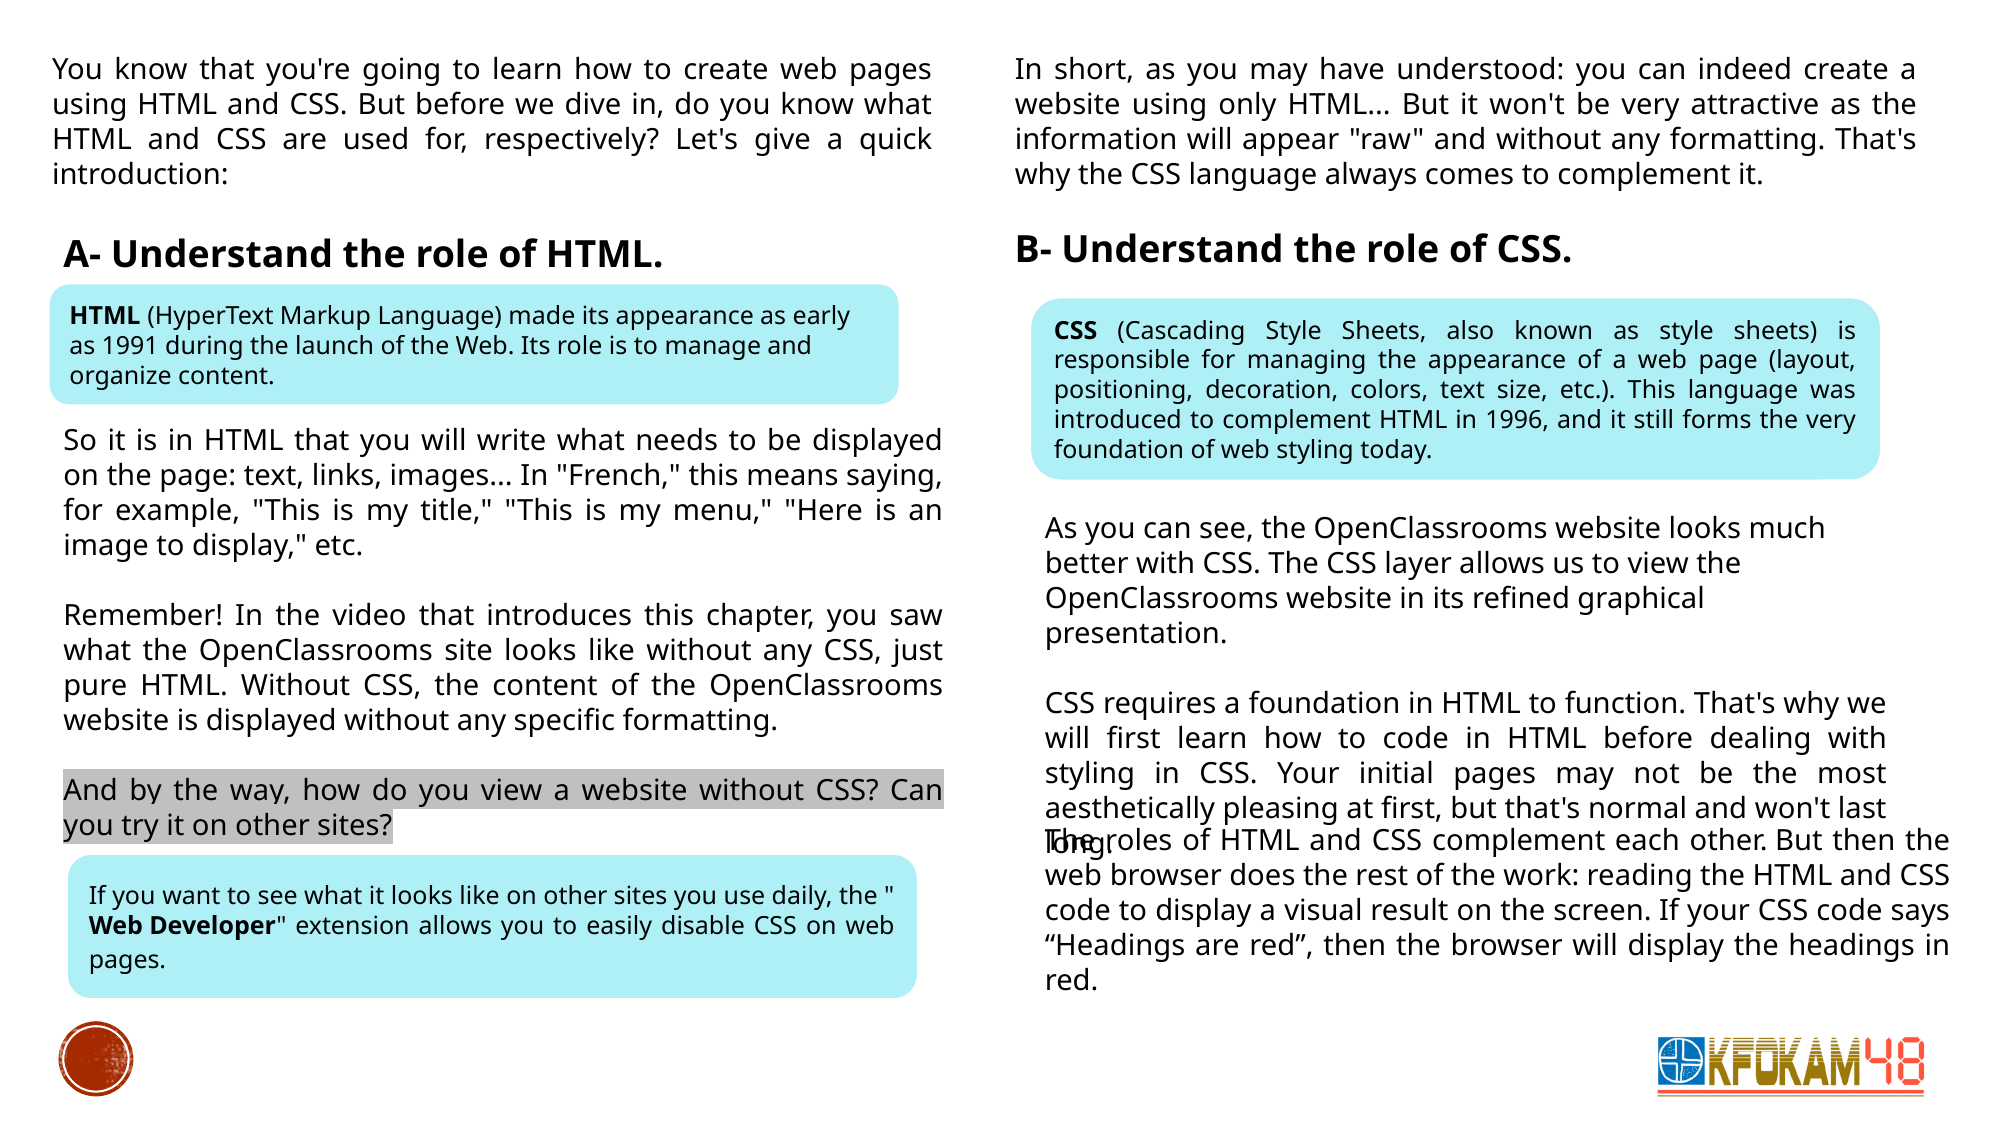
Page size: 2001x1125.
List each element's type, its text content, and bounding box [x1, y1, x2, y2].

text_box You know that you're going to learn how to create web pages using HTML and CSS. But before we dive in, do you know what HTML and CSS are used for, respectively? Let's give a quick introduction: [37, 43, 948, 198]
text_box The roles of HTML and CSS complement each other. But then the web browser does the rest of the work: reading the HTML and CSS code to display a visual result on the screen. If your CSS code says “Headings are red”, then the browser will display the headings in red. [1030, 814, 1966, 1004]
text_box As you can see, the OpenClassrooms website looks much better with CSS. The CSS layer allows us to view the OpenClassrooms website in its refined graphical presentation. CSS requires a foundation in HTML to function. That's why we will first learn how to code in HTML before dealing with styling in CSS. Your initial pages may not be the most aesthetically pleasing at first, but that's normal and won't last long. [1030, 467, 1903, 814]
text_box B- Understand the role of CSS. [999, 172, 2000, 277]
text_box A- Understand the role of HTML. [48, 177, 1049, 282]
text_box If you want to see what it looks like on other sites you use daily, the "Web Developer" extension allows you to easily disable CSS on web pages. [65, 852, 919, 1001]
text_box CSS (Cascading Style Sheets, also known as style sheets) is responsible for managing the appearance of a web page (layout, positioning, decoration, colors, text size, etc.). This language was introduced to complement HTML in 1996, and it still forms the very foundation of web styling today. [1029, 296, 1883, 482]
text_box HTML (HyperText Markup Language) made its appearance as early as 1991 during the launch of the Web. Its role is to manage and organize content. [47, 282, 901, 407]
text_box In short, as you may have understood: you can indeed create a website using only HTML... But it won't be very attractive as the information will appear "raw" and without any formatting. That's why the CSS language always comes to complement it. [999, 43, 1933, 172]
text_box So it is in HTML that you will write what needs to be displayed on the page: text, links, images... In "French," this means saying, for example, "This is my title," "This is my menu," "Here is an image to display," etc. Remember! In the video that introduces this chapter, you saw what the OpenClassrooms site looks like without any CSS, just pure HTML. Without CSS, the content of the OpenClassrooms website is displayed without any specific formatting. And by the way, how do you view a website without CSS? Can you try it on other sites? [48, 379, 959, 884]
picture [1653, 1032, 1929, 1101]
